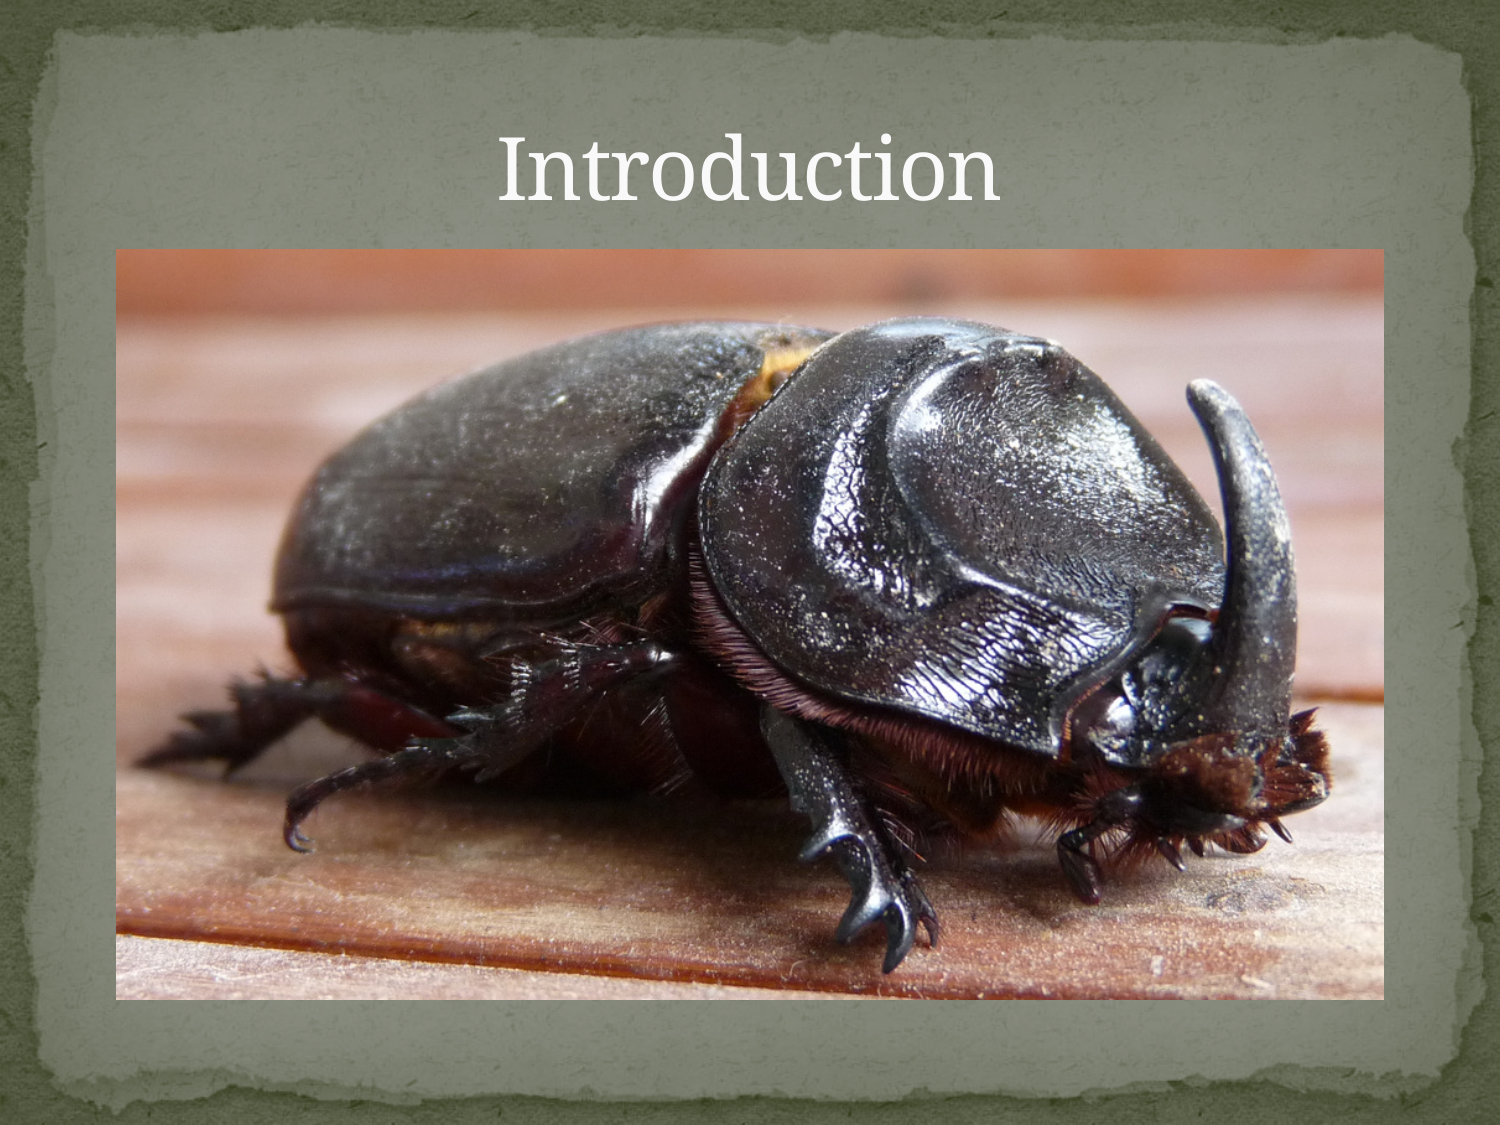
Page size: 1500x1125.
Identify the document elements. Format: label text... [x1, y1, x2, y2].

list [119, 252, 1382, 998]
title Introduction [74, 24, 1425, 225]
